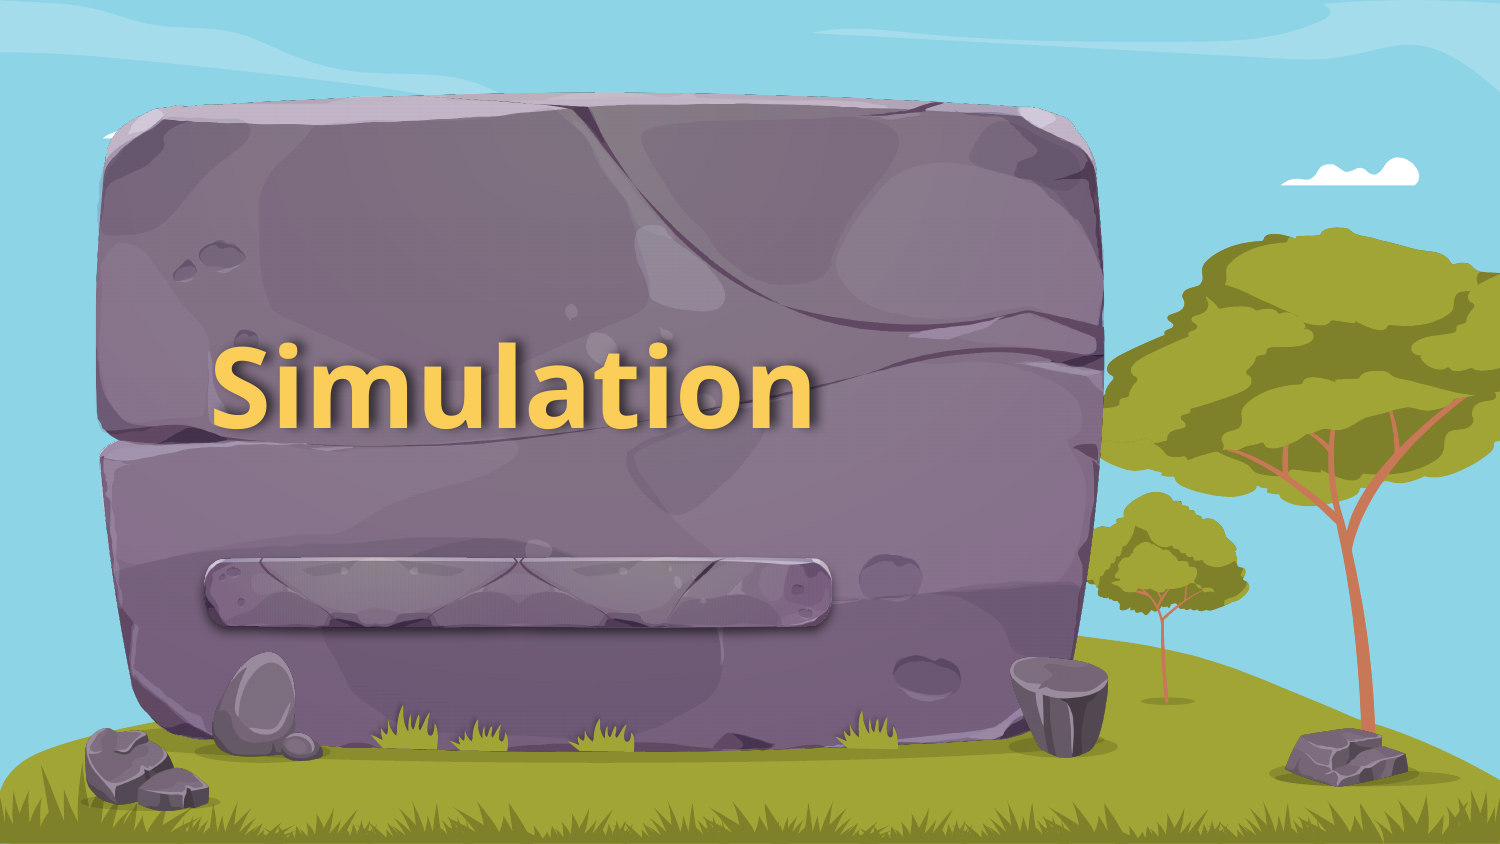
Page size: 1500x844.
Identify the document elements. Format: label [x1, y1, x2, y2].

text_box [1008, 656, 1119, 758]
picture [204, 556, 832, 628]
text_box [370, 704, 899, 753]
text_box [1109, 491, 1250, 706]
text_box [80, 727, 221, 812]
text_box [95, 92, 1105, 763]
text_box [1050, 227, 1500, 787]
text_box [194, 651, 331, 763]
text_box [1268, 727, 1420, 787]
